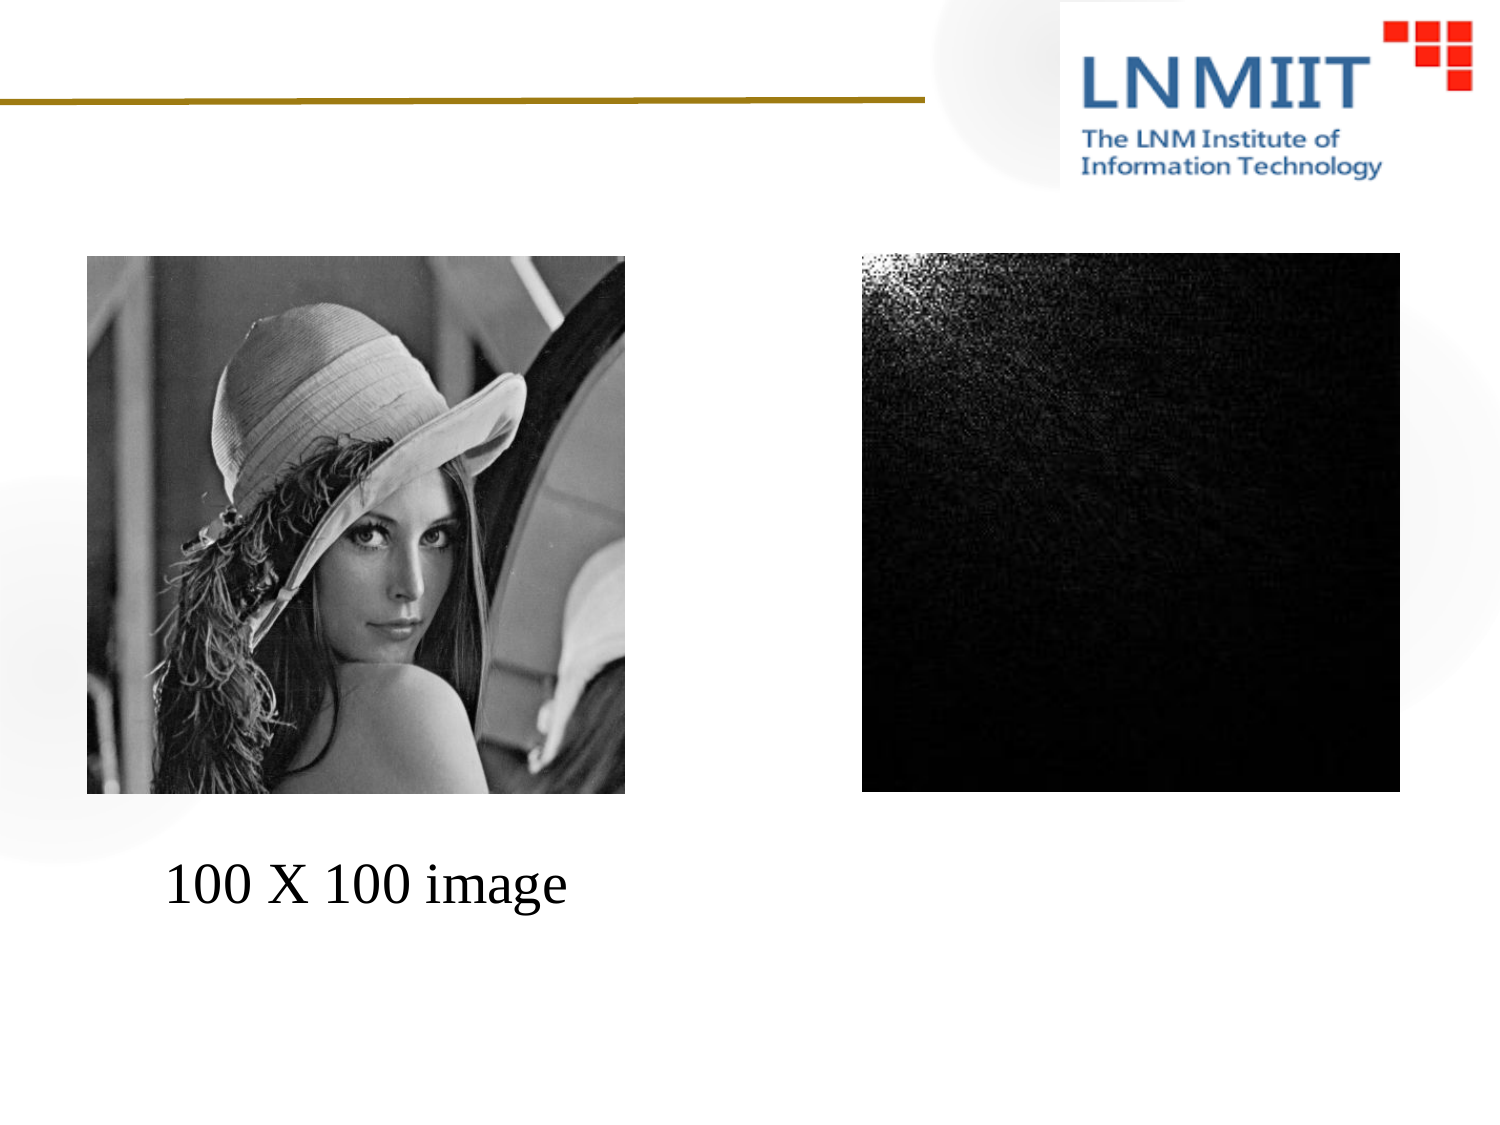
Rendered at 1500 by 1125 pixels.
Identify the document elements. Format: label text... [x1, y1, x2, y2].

picture [862, 253, 1401, 792]
picture [87, 255, 626, 794]
picture [1060, 2, 1498, 198]
text_box 100 X 100 image [149, 837, 688, 923]
